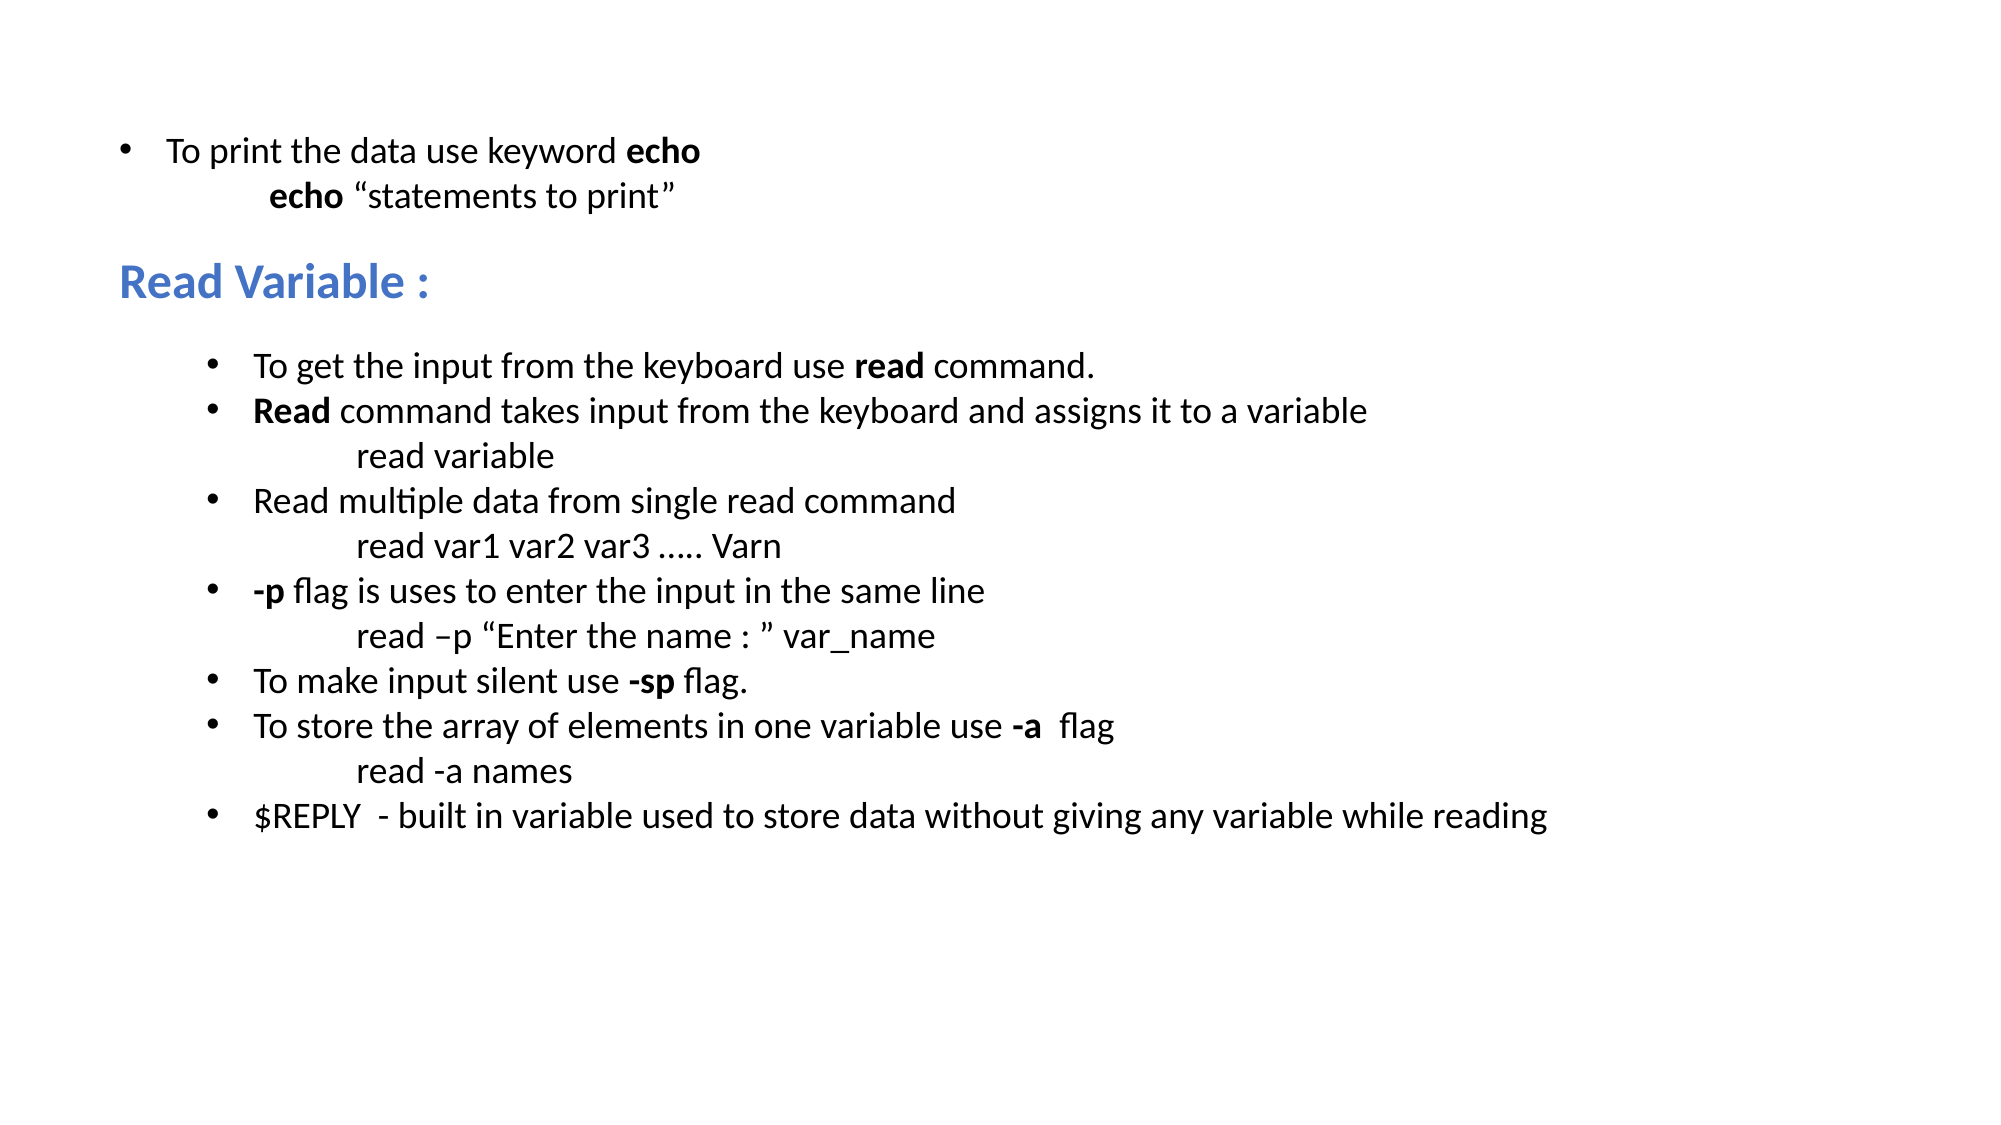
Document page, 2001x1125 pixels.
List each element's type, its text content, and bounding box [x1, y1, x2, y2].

text_box Read Variable : [104, 241, 867, 316]
text_box To get the input from the keyboard use read command. Read command takes input from the keyboard and assigns it to a variable read variable Read multiple data from single read command read var1 var2 var3 ….. Varn -p flag is uses to enter the input in the same line read –p “Enter the name : ” var_name To make input silent use -sp flag. To store the array of elements in one variable use -a flag read -a names $REPLY - built in variable used to store data without giving any variable while reading [191, 333, 1761, 889]
text_box To print the data use keyword echo echo “statements to print” [104, 118, 1550, 224]
